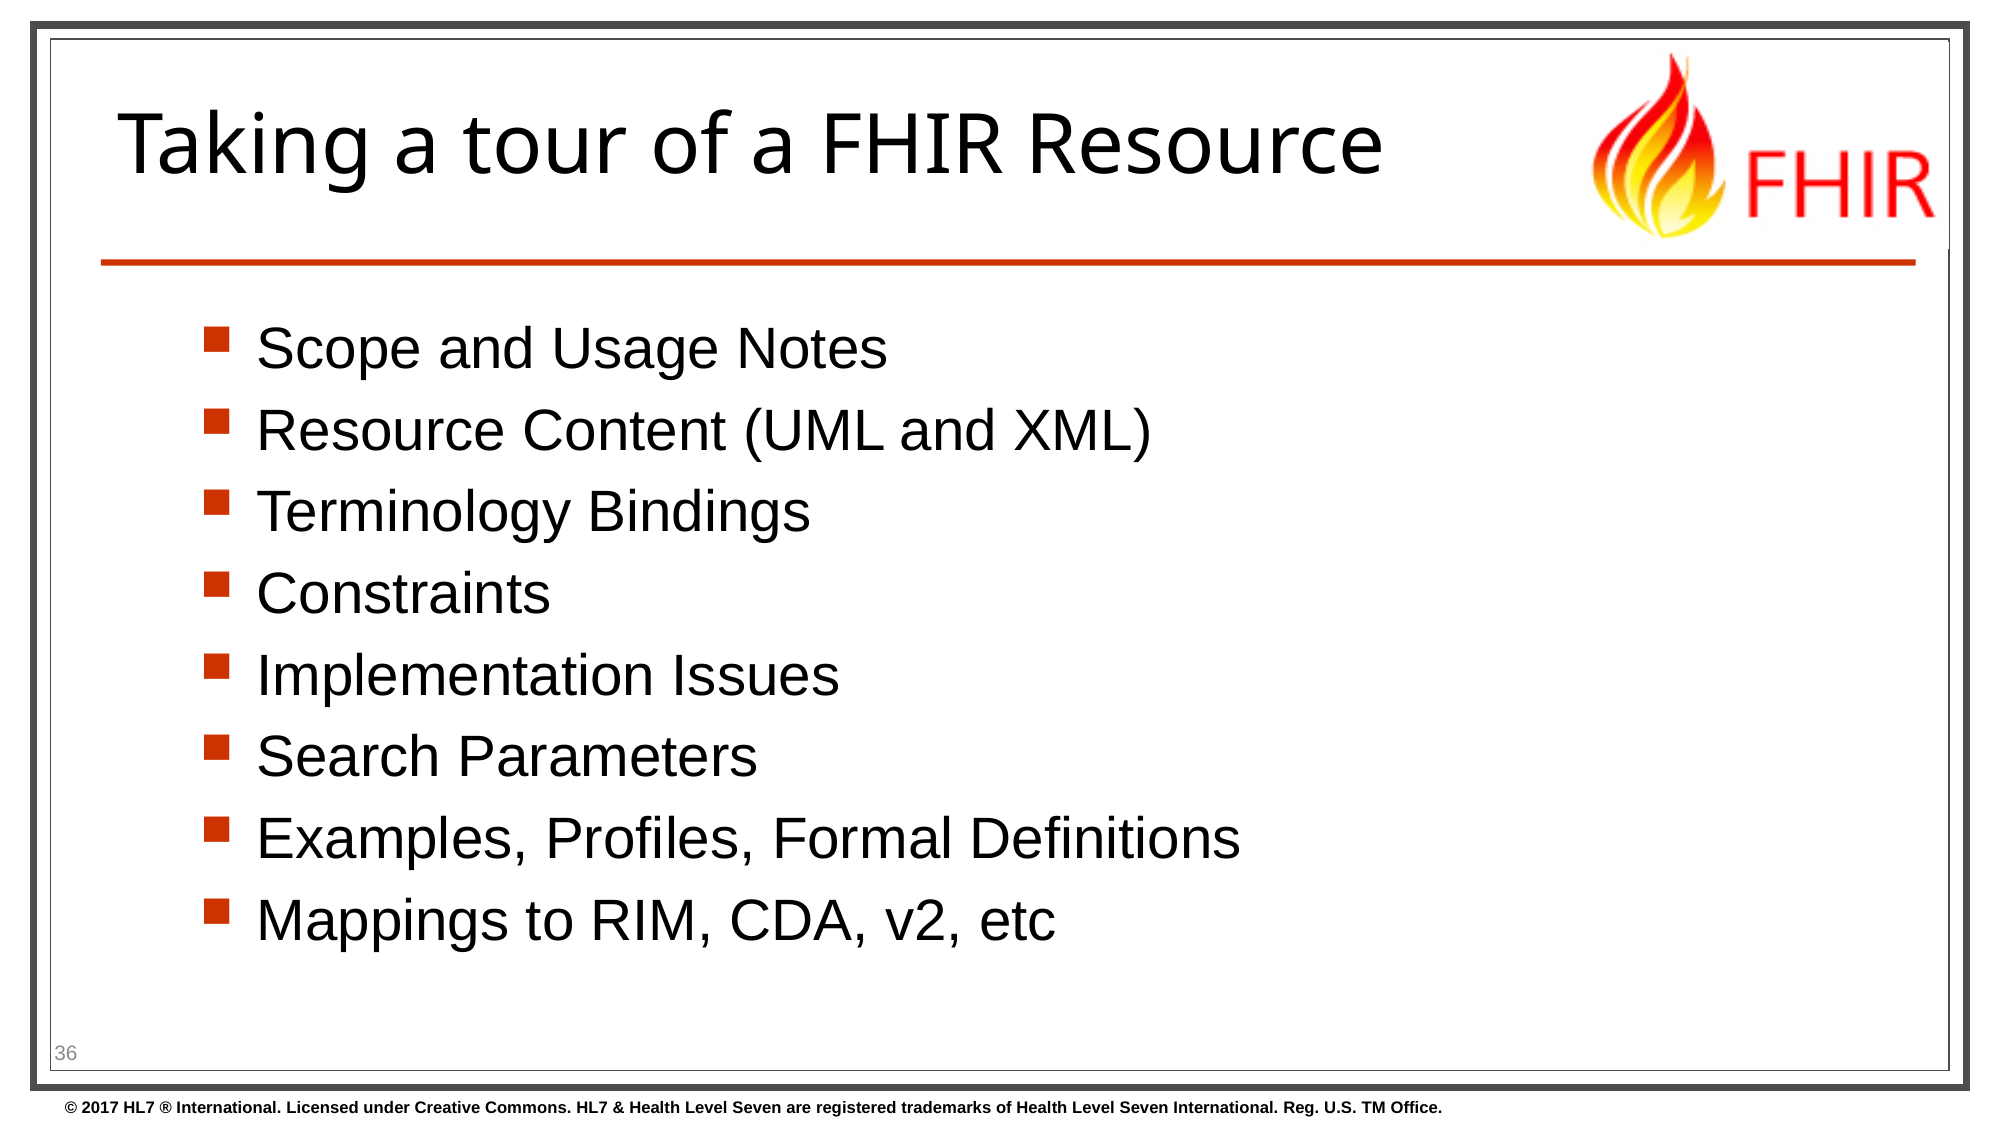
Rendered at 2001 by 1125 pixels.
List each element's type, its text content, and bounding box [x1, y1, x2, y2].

slide_number 36 [39, 1034, 197, 1071]
list Scope and Usage Notes Resource Content (UML and XML) Terminology Bindings Constraints Implementation Issues Search Parameters Examples, Profiles, Formal Definitions Mappings to RIM, CDA, v2, etc [185, 302, 1461, 1086]
title Taking a tour of a FHIR Resource [102, 54, 1544, 244]
picture [1578, 42, 1949, 249]
